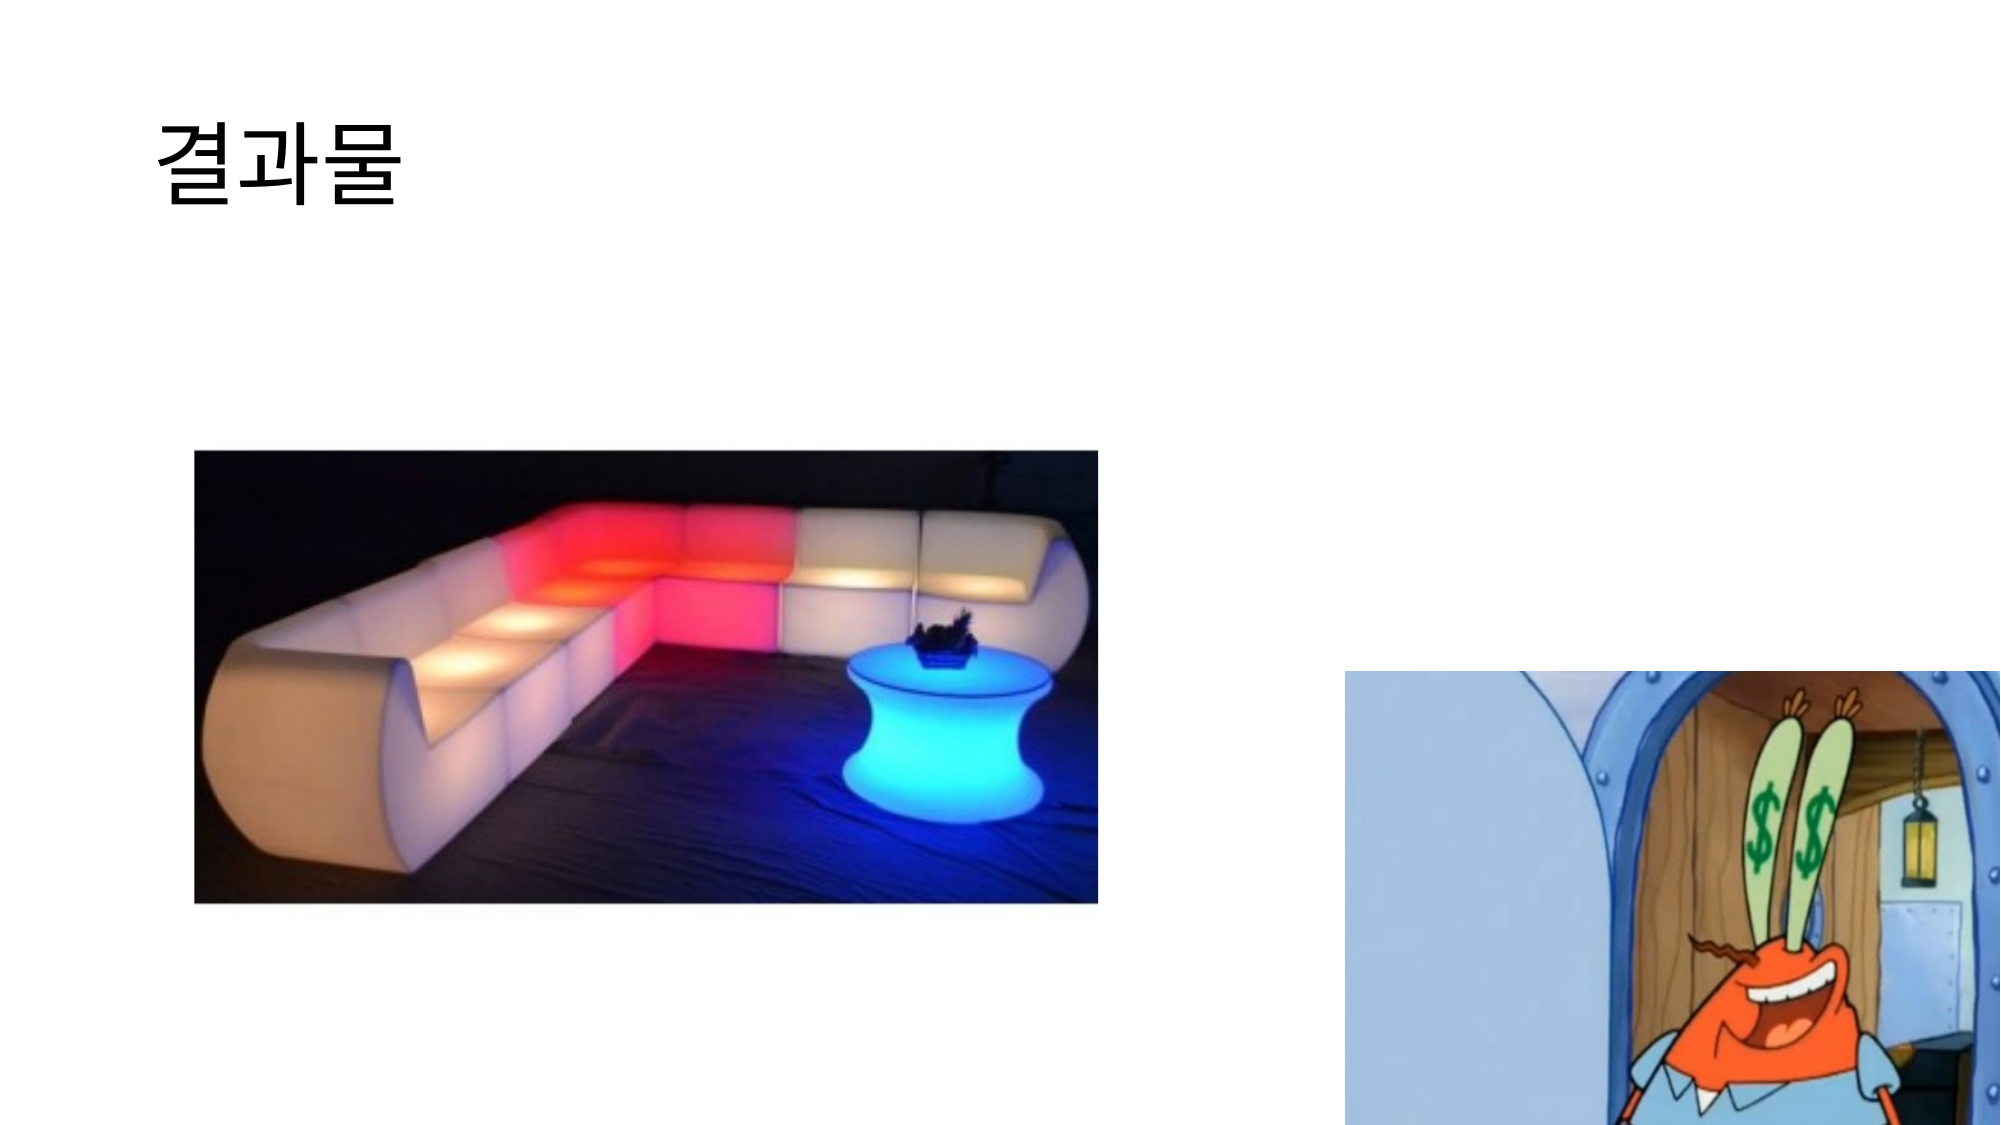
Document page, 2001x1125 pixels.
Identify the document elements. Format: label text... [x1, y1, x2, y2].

title 결과물 [137, 59, 1863, 278]
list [194, 439, 1099, 921]
picture [1345, 671, 2000, 1125]
